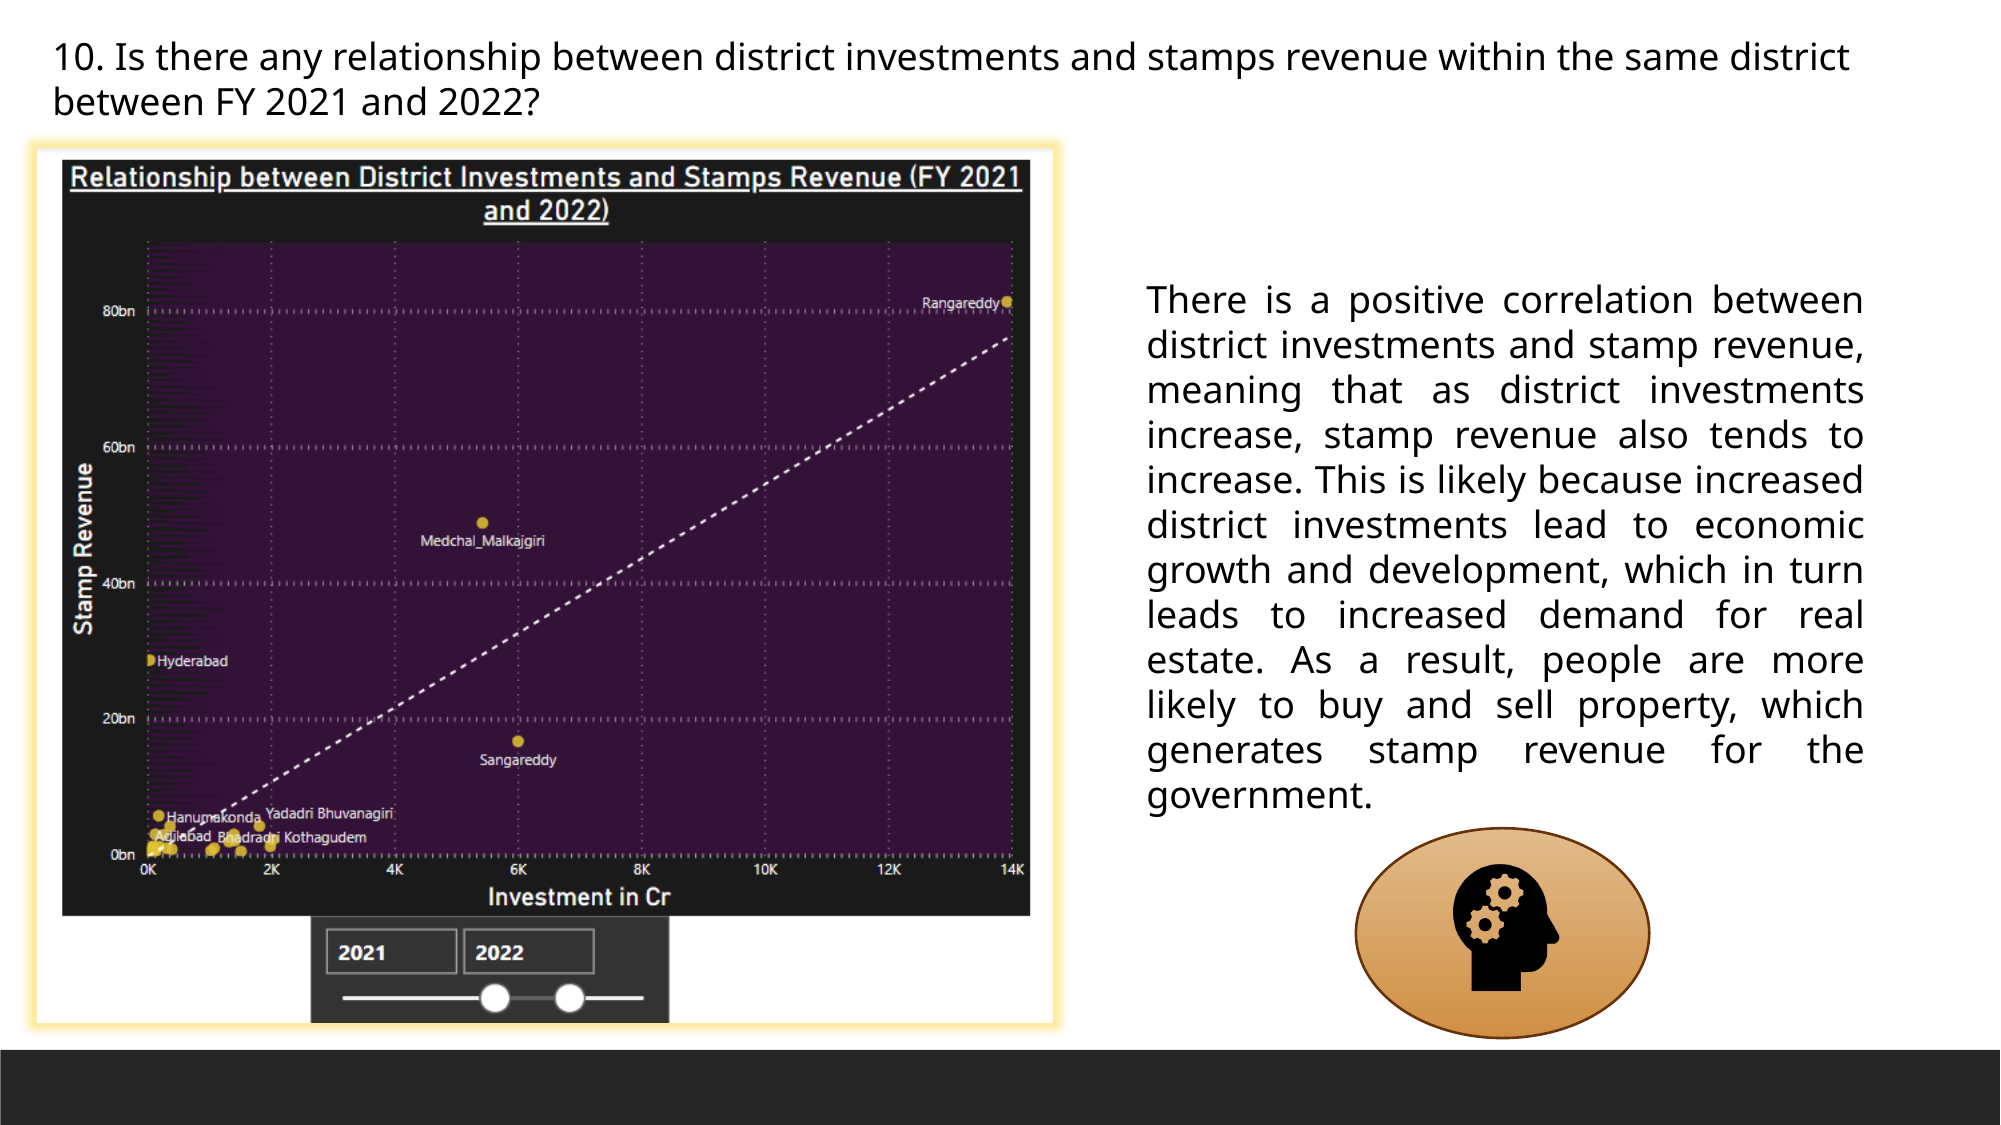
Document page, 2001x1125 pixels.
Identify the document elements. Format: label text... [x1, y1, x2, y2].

picture [37, 148, 1054, 1024]
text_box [1105, 160, 1907, 1039]
picture [1430, 855, 1582, 1007]
text_box 10. Is there any relationship between district investments and stamps revenue within the same district between FY 2021 and 2022? [37, 25, 1983, 131]
